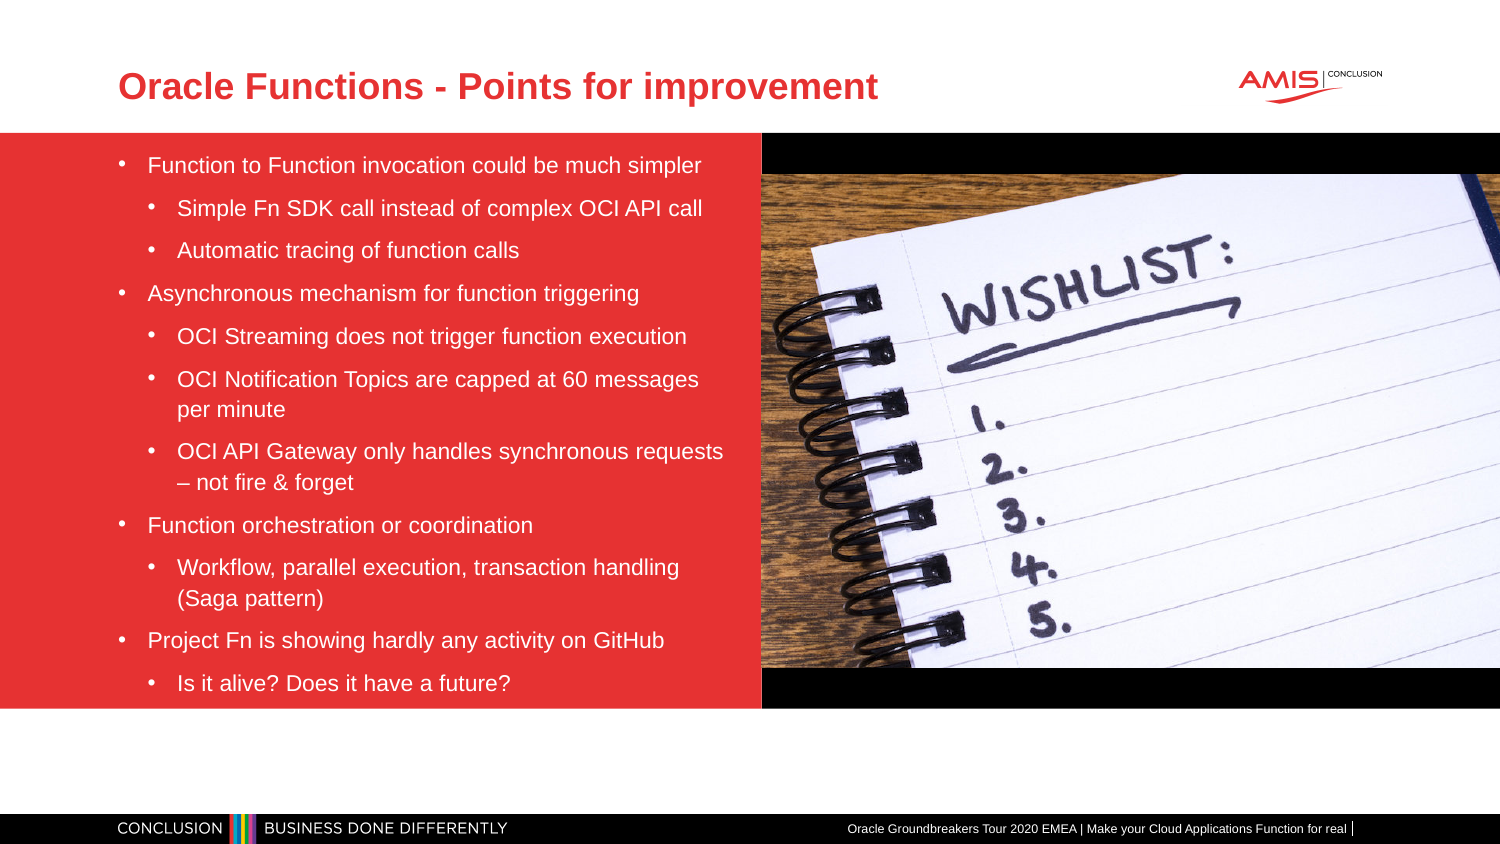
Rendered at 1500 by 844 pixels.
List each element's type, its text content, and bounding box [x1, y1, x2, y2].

list Function to Function invocation could be much simpler Simple Fn SDK call instead of complex OCI API call Automatic tracing of function calls Asynchronous mechanism for function triggering OCI Streaming does not trigger function execution OCI Notification Topics are capped at 60 messages per minute OCI API Gateway only handles synchronous requests – not fire & forget Function orchestration or coordination Workflow, parallel execution, transaction handling (Saga pattern) Project Fn is showing hardly any activity on GitHub Is it alive? Does it have a future? [118, 147, 733, 706]
picture [0, 814, 236, 844]
picture [239, 814, 1500, 844]
picture [1205, 59, 1388, 106]
footer Oracle Groundbreakers Tour 2020 EMEA | Make your Cloud Applications Function for real [814, 820, 1347, 839]
title Oracle Functions - Points for improvement [118, 47, 1205, 130]
picture [761, 174, 1500, 668]
